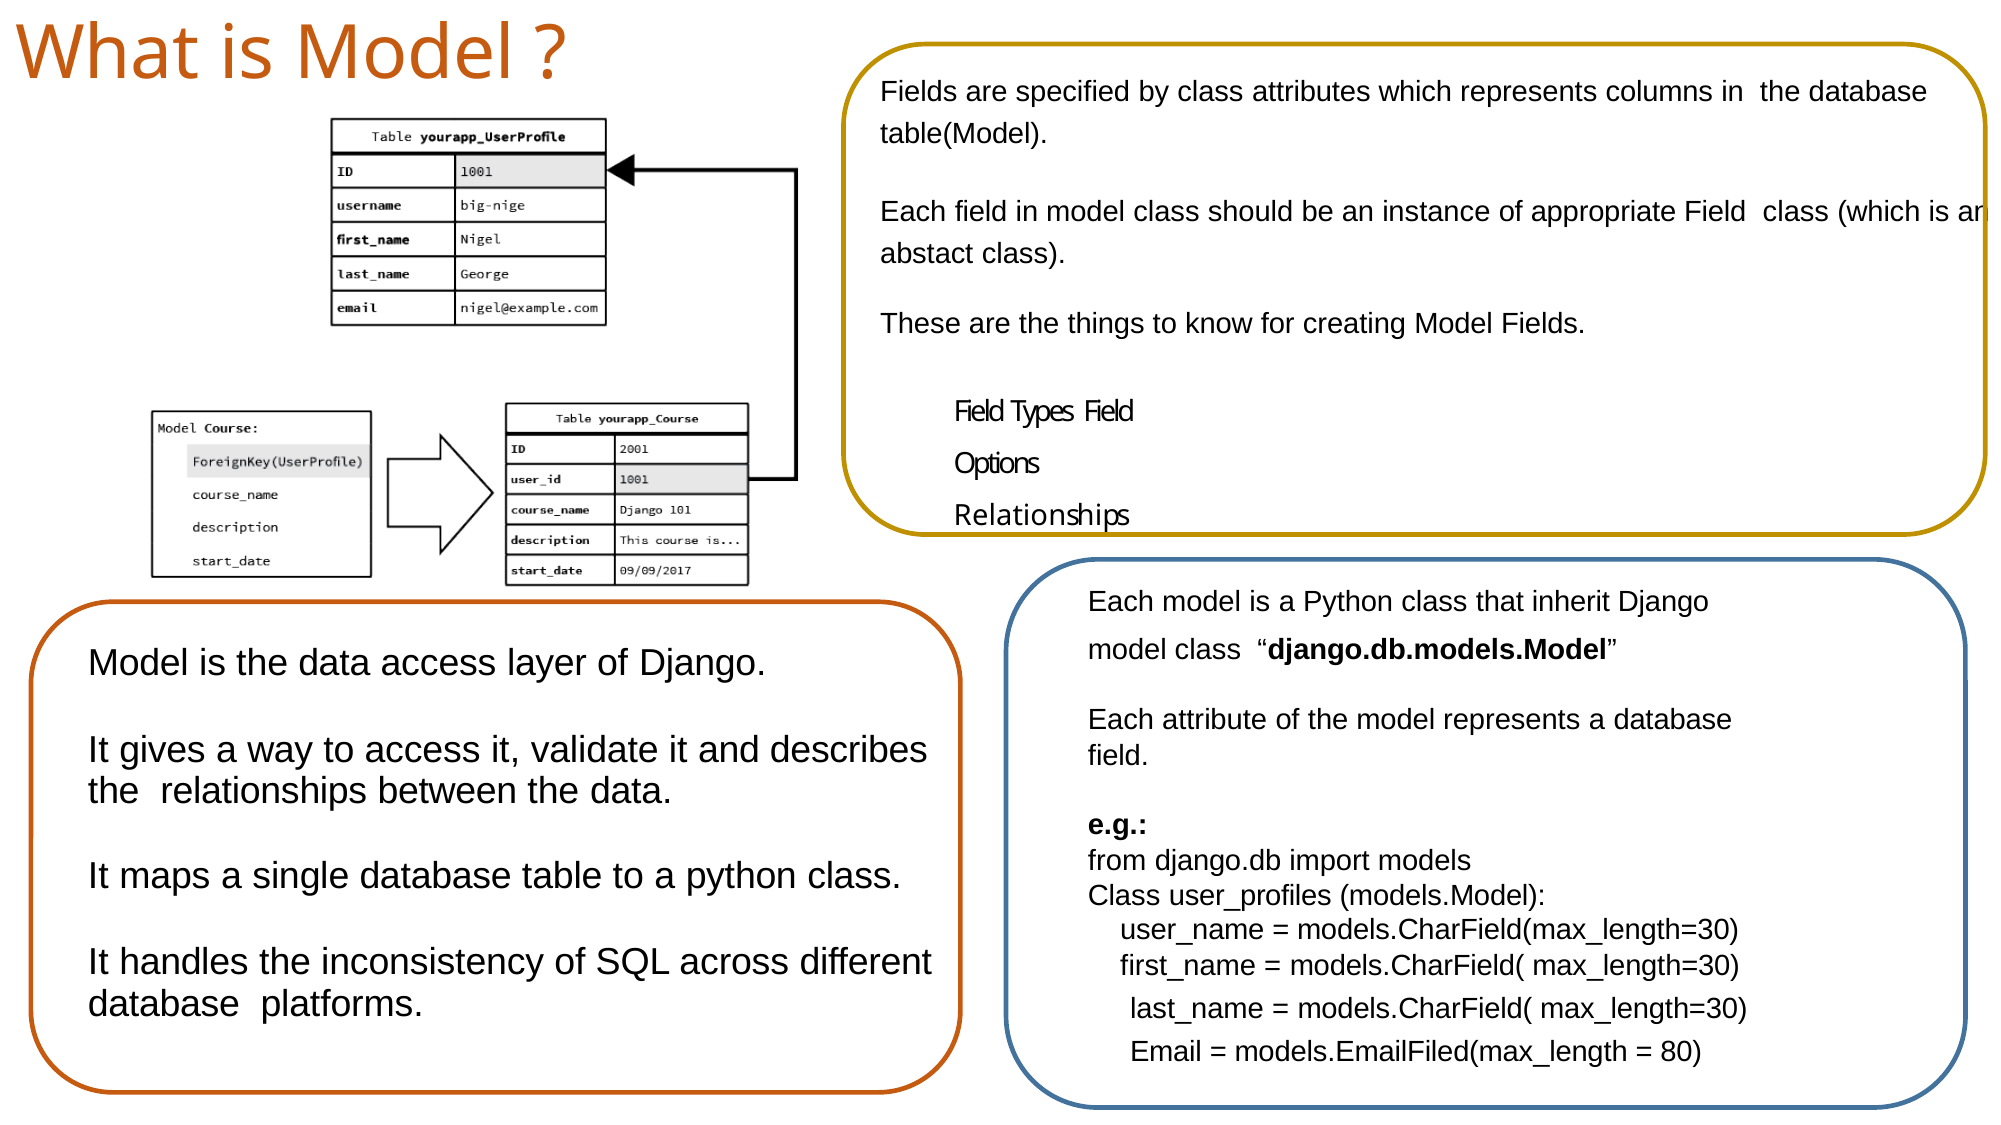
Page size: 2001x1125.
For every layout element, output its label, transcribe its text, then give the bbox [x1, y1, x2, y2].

text_box Model is the data access layer of Django. It gives a way to access it, validate it and describes the relationships between the data. It maps a single database table to a python class. It handles the inconsistency of SQL across different database platforms. [943, 630, 1007, 1032]
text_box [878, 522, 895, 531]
text_box [842, 43, 1987, 536]
title What is Model ? [0, 0, 1725, 110]
text_box [1005, 558, 1967, 1109]
text_box Fields are specified by class attributes which represents columns in the database table(Model). Each field in model class should be an instance of appropriate Field class (which is an abstact class). These are the things to know for creating Model Fields. Field Types Field Options Relationships [1934, 59, 2000, 531]
text_box Each model is a Python class that inherit Django model class “django.db.models.Model” Each attribute of the model represents a database field. e.g.: from django.db import models Class user_profiles (models.Model): user_name = models.CharField(max_length=30) first_name = models.CharField( max_length=30) last_name = models.CharField( max_length=30) Email = models.EmailFiled(max_length = 80) [1916, 567, 2000, 1075]
text_box [29, 600, 962, 1094]
picture [139, 103, 814, 596]
